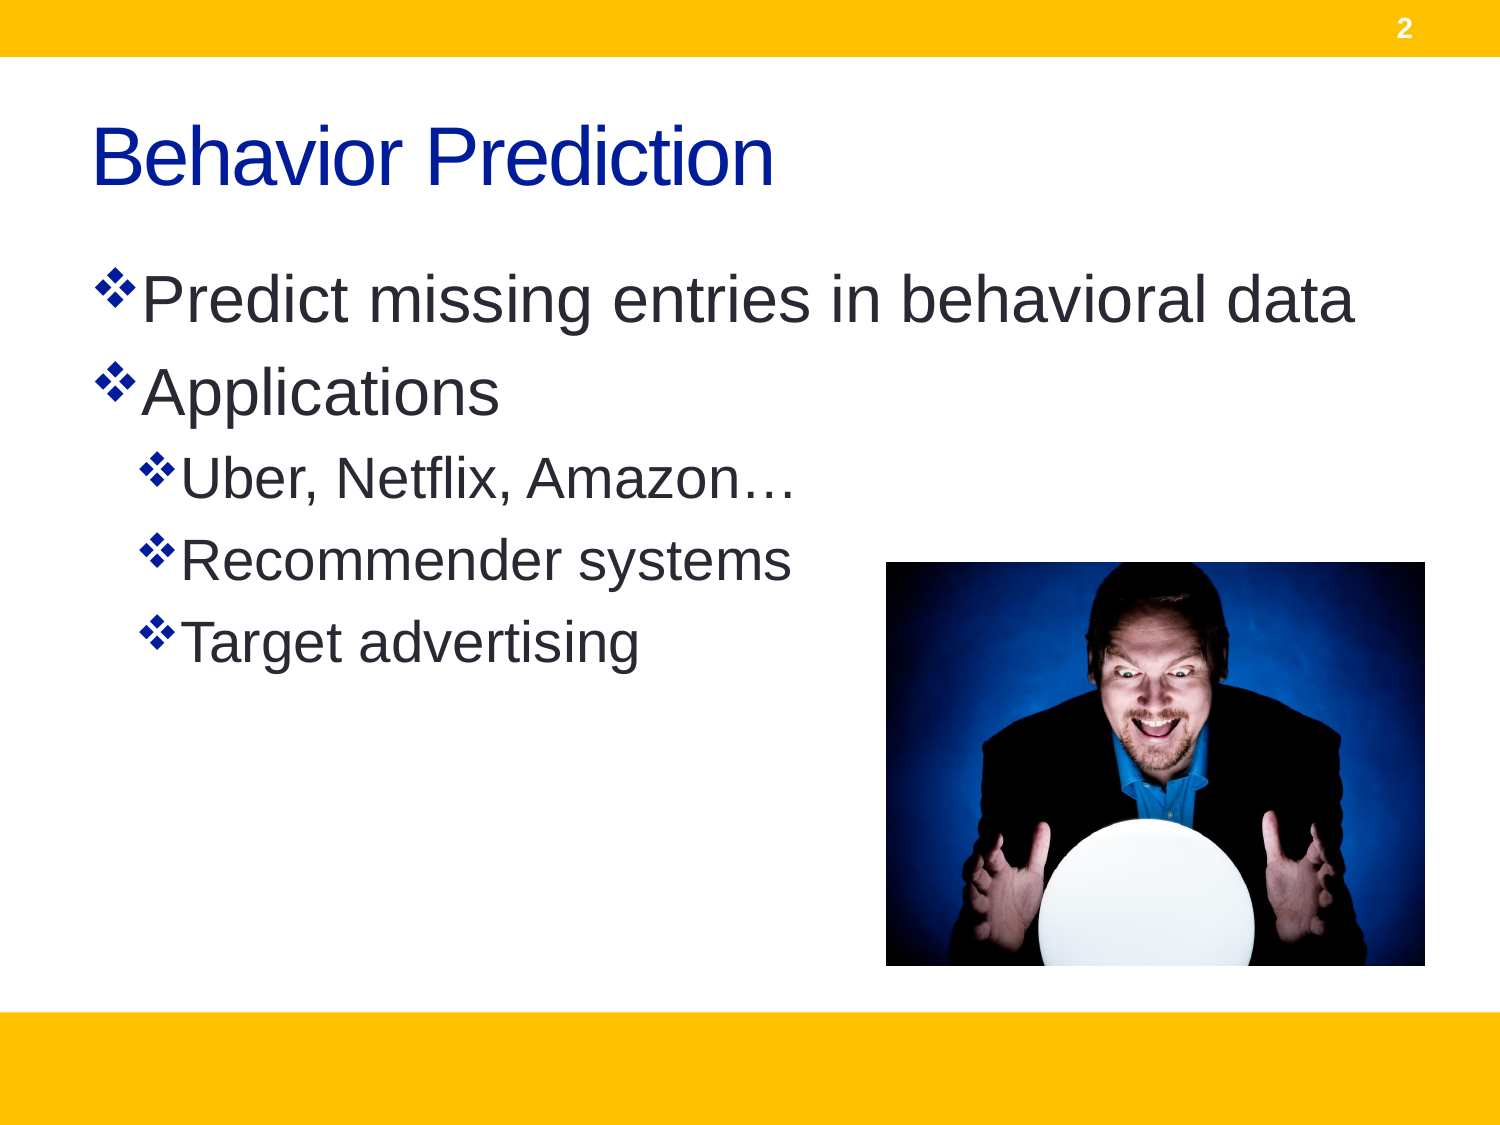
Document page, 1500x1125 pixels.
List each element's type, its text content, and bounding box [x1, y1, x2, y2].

slide_number 2 [1381, 0, 1500, 55]
picture [886, 562, 1426, 967]
list Predict missing entries in behavioral data Applications Uber, Netflix, Amazon… Recommender systems Target advertising [75, 247, 1425, 992]
title Behavior Prediction [75, 71, 1425, 234]
